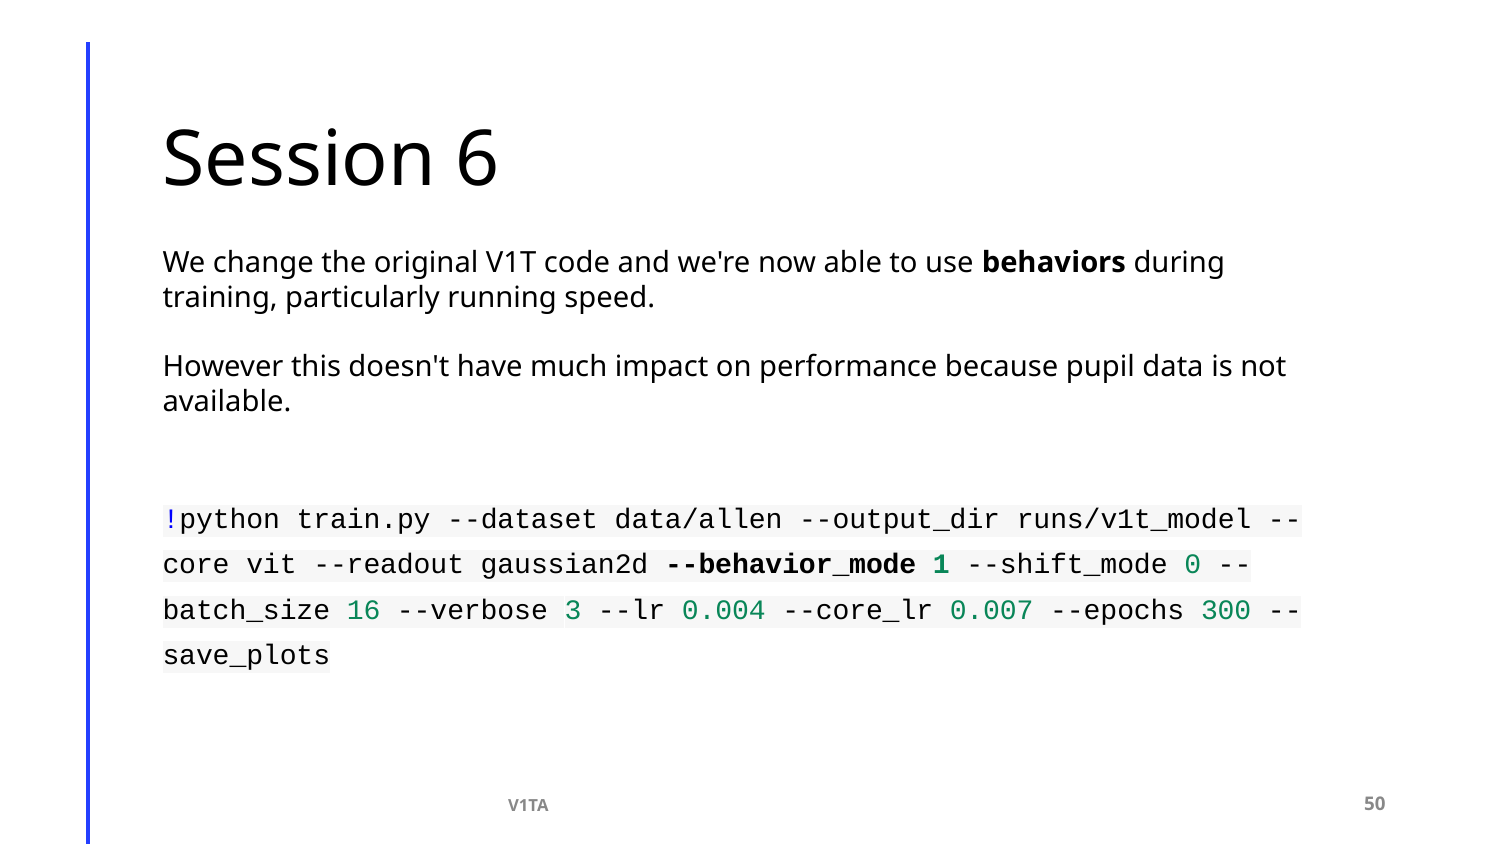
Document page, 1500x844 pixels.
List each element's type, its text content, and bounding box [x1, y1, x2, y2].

footer V1TA [496, 782, 1004, 827]
title Session 6 [151, 44, 1397, 208]
slide_number ‹#› [1059, 782, 1397, 827]
title We change the original V1T code and we're now able to use behaviors during training, particularly running speed. However this doesn't have much impact on performance because pupil data is not available. !python train.py --dataset data/allen --output_dir runs/v1t_model --core vit --readout gaussian2d --behavior_mode 1 --shift_mode 0 --batch_size 16 --verbose 3 --lr 0.004 --core_lr 0.007 --epochs 300 --save_plots [151, 237, 1359, 754]
